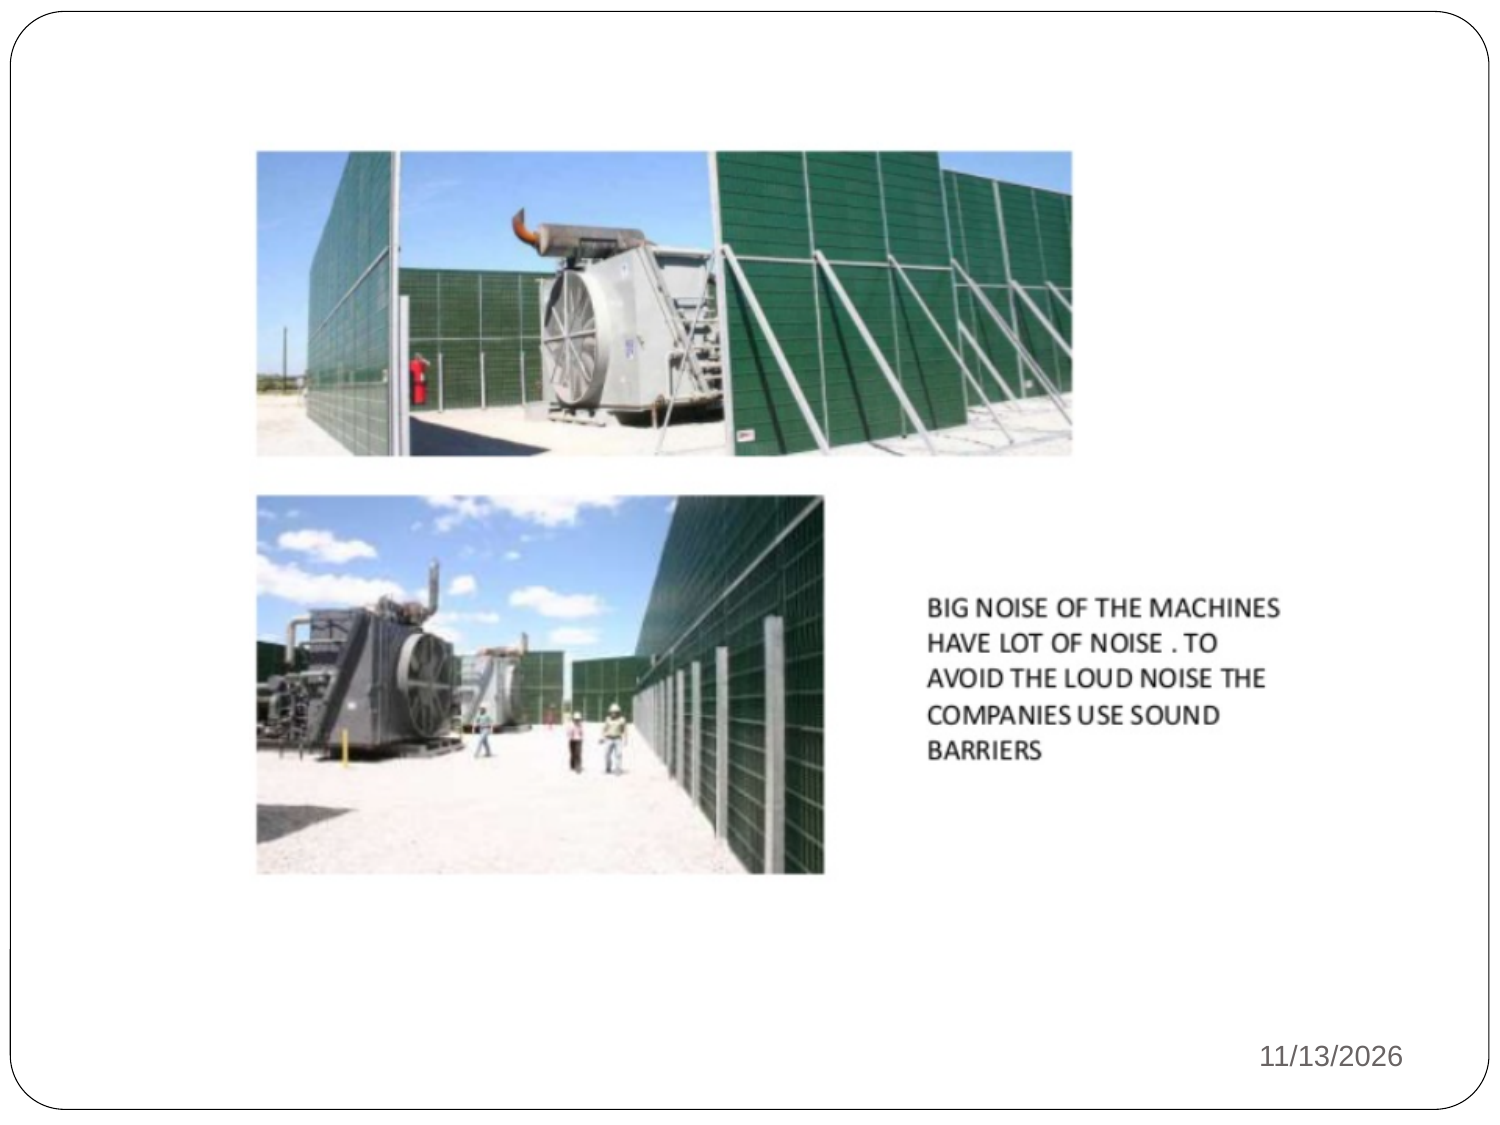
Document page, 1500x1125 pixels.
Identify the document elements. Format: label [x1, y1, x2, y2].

slide_number [1012, 1015, 1419, 1094]
picture [248, 138, 1326, 894]
